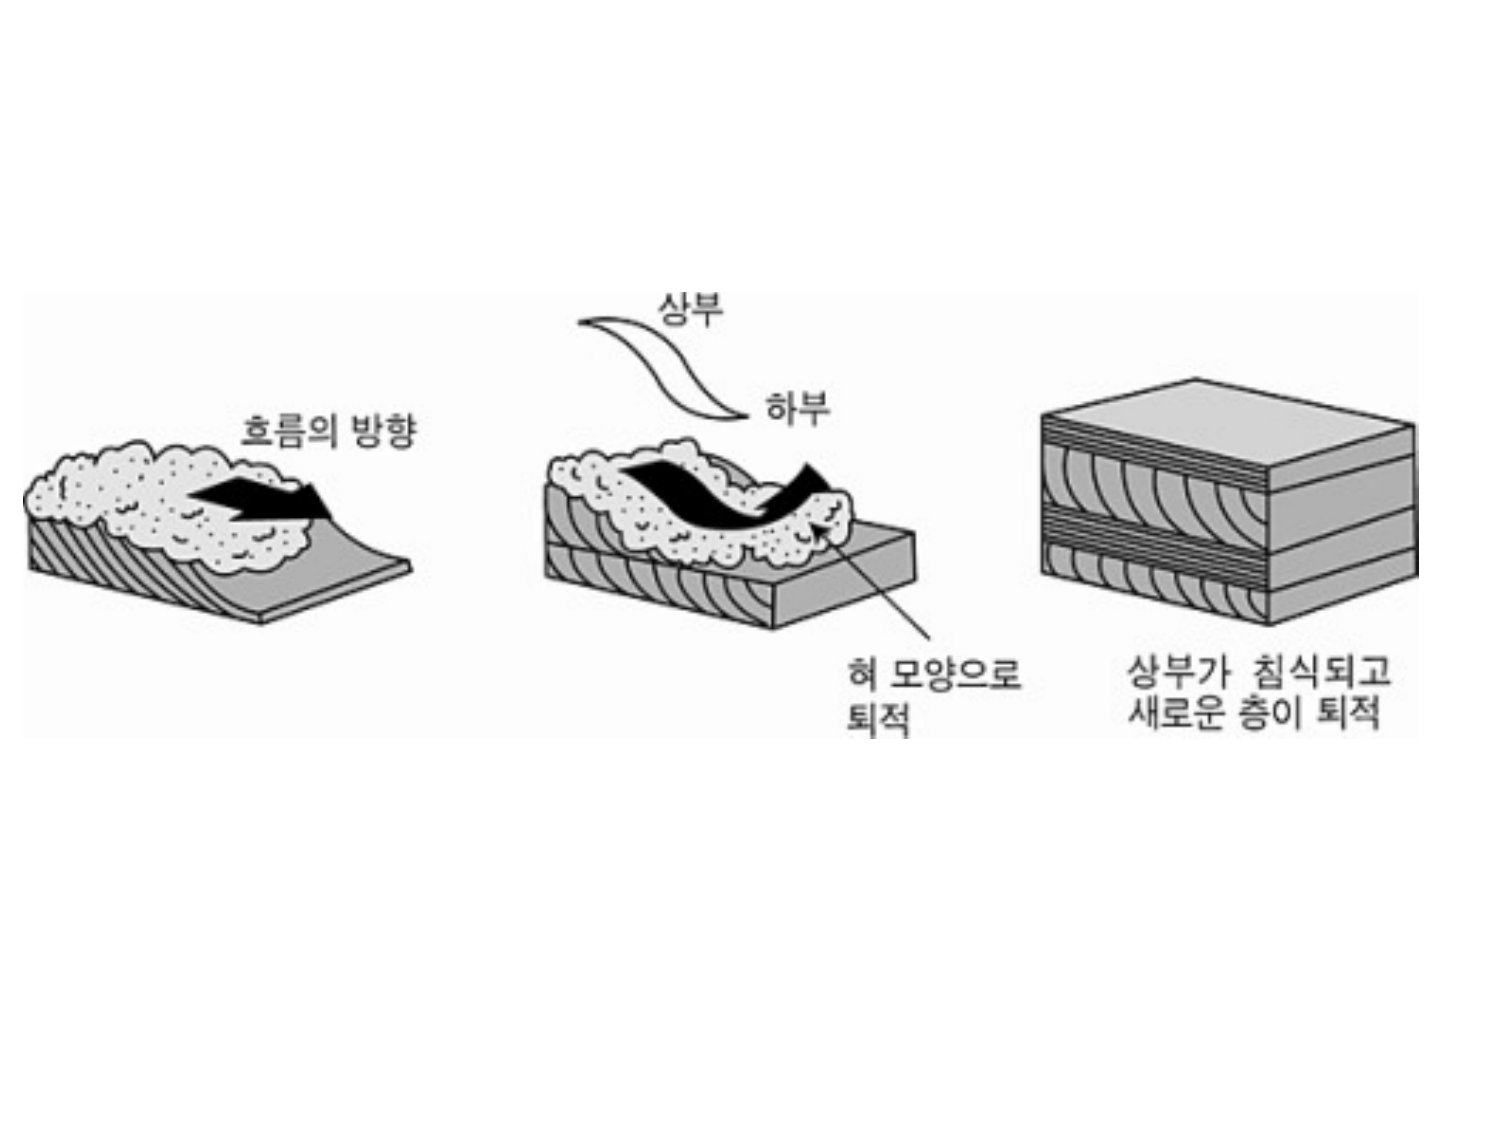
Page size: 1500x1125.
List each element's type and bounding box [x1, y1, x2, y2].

picture [23, 292, 1420, 739]
